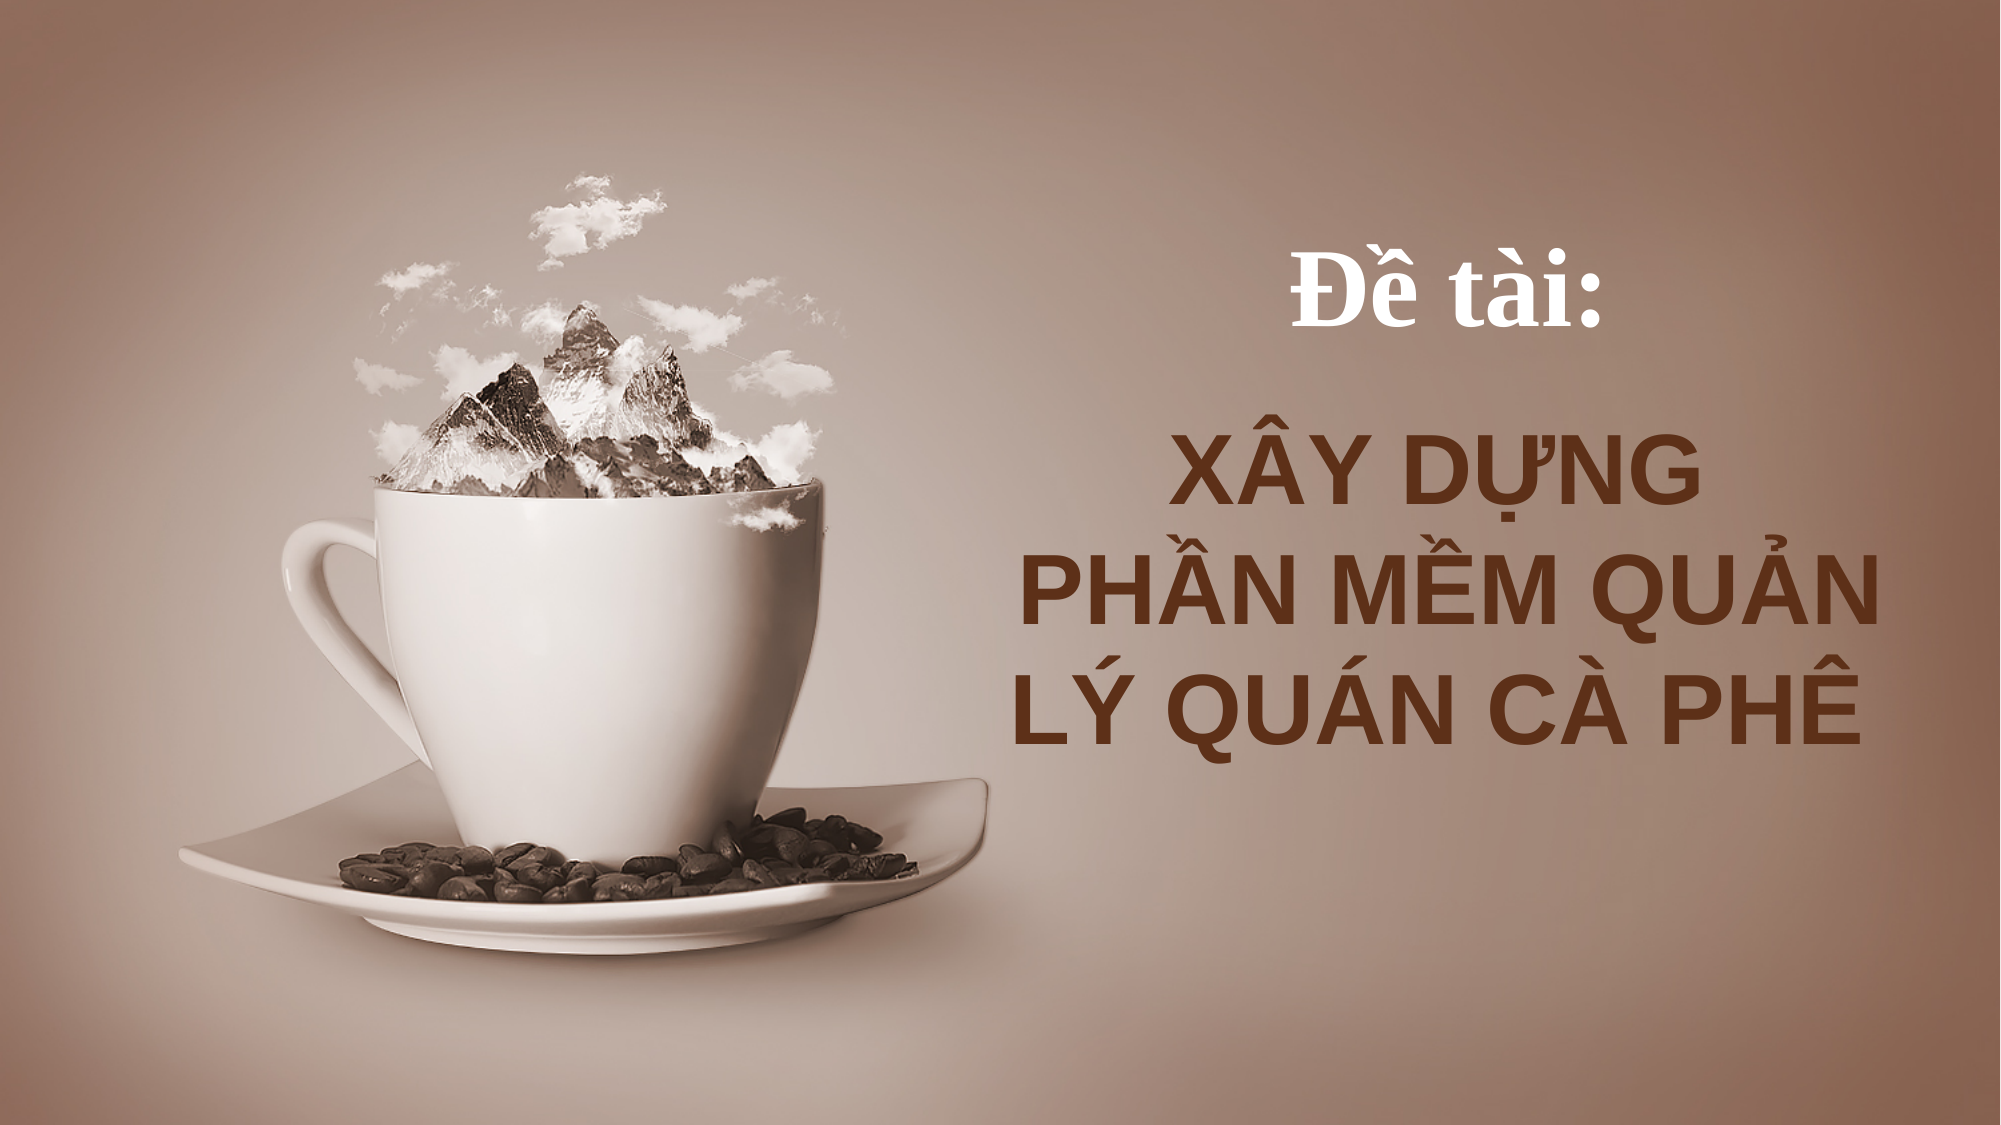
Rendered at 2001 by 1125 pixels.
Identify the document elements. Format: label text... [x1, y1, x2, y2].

text_box XÂY DỰNG PHẦN MỀM QUẢN LÝ QUÁN CÀ PHÊ [926, 397, 1976, 772]
text_box Đề tài: [949, 206, 1950, 357]
picture [0, 0, 2001, 1125]
